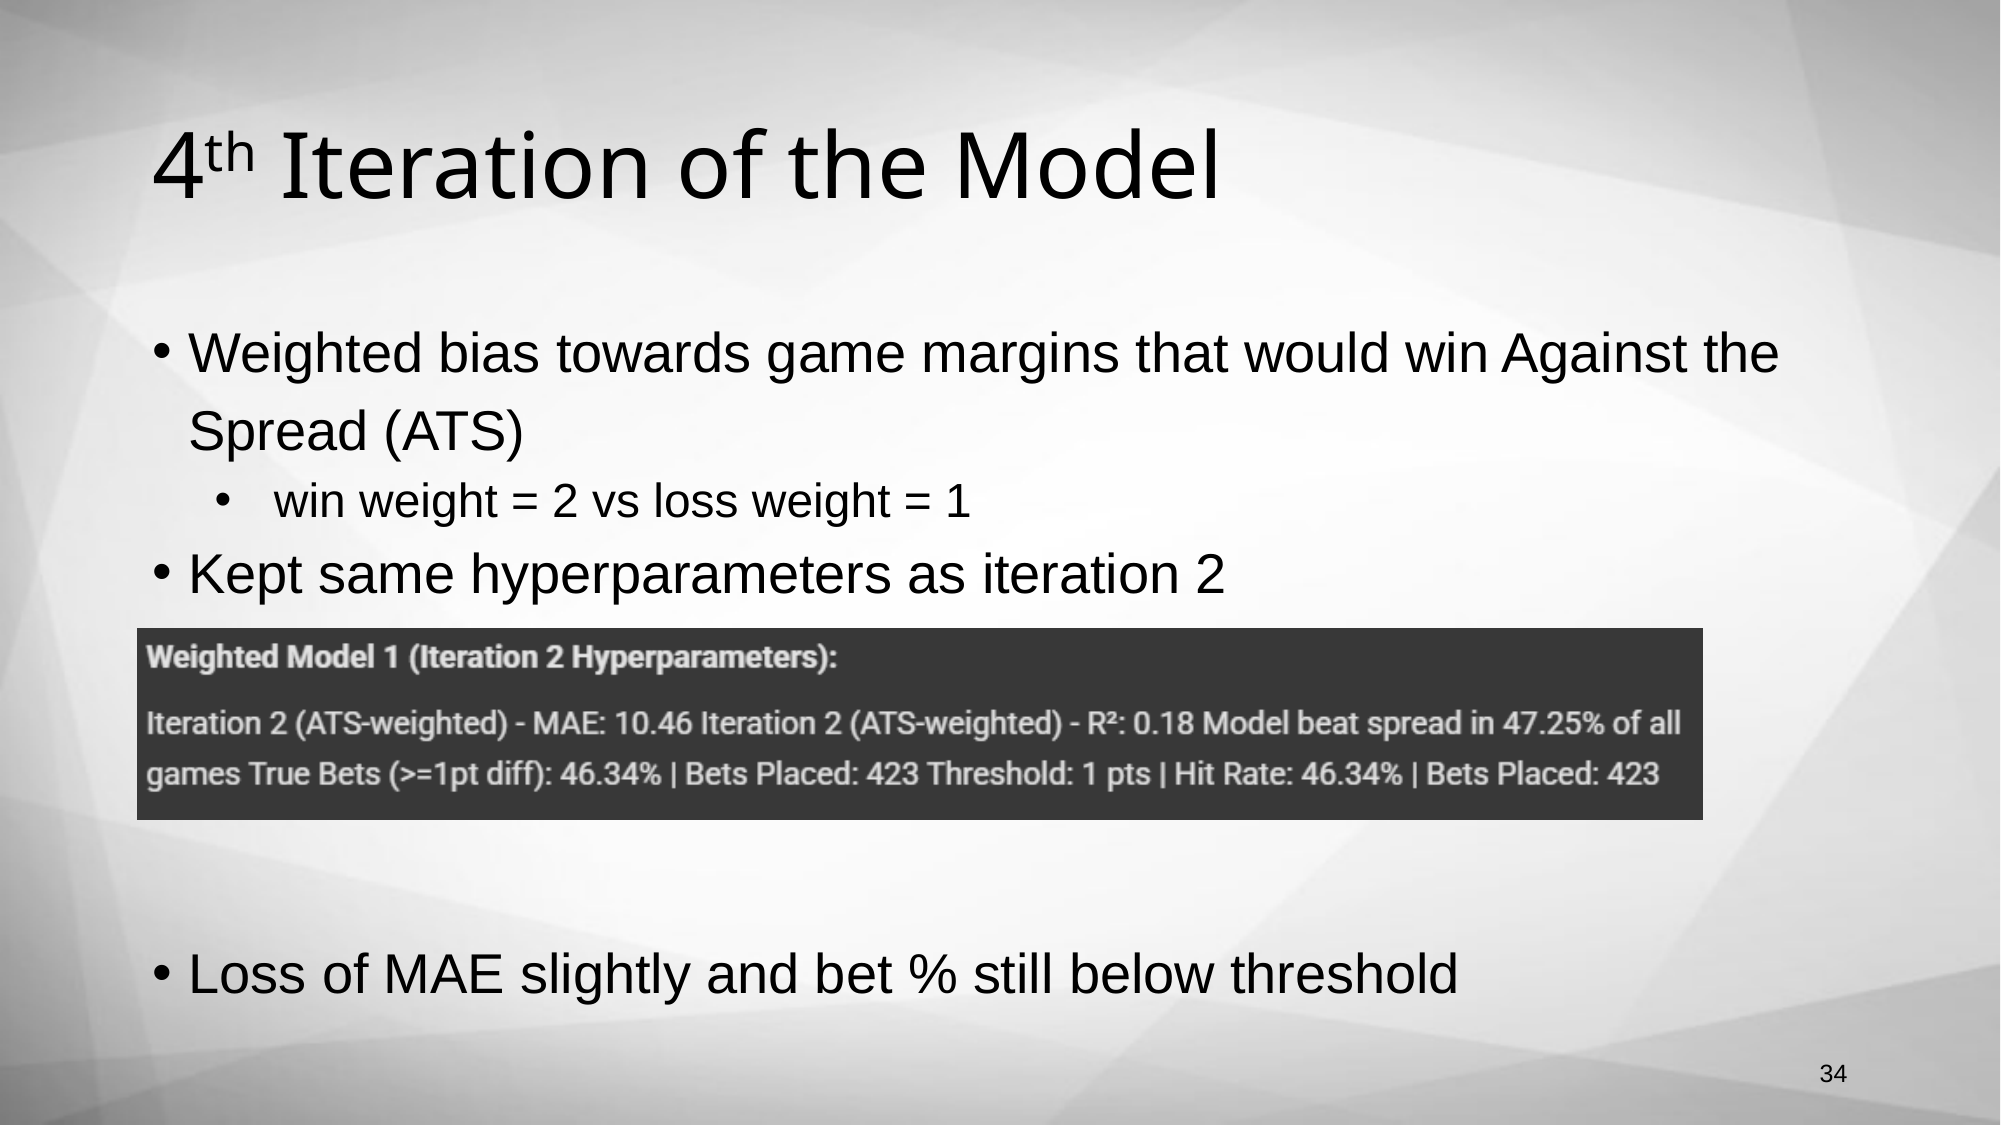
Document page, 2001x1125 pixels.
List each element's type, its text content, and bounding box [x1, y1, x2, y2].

picture [0, 0, 2001, 1125]
slide_number 34 [1412, 1042, 1863, 1103]
title 4th Iteration of the Model [137, 59, 1863, 278]
list Weighted bias towards game margins that would win Against the Spread (ATS) win weight = 2 vs loss weight = 1 Kept same hyperparameters as iteration 2 Loss of MAE slightly and bet % still below threshold [137, 299, 1863, 1014]
